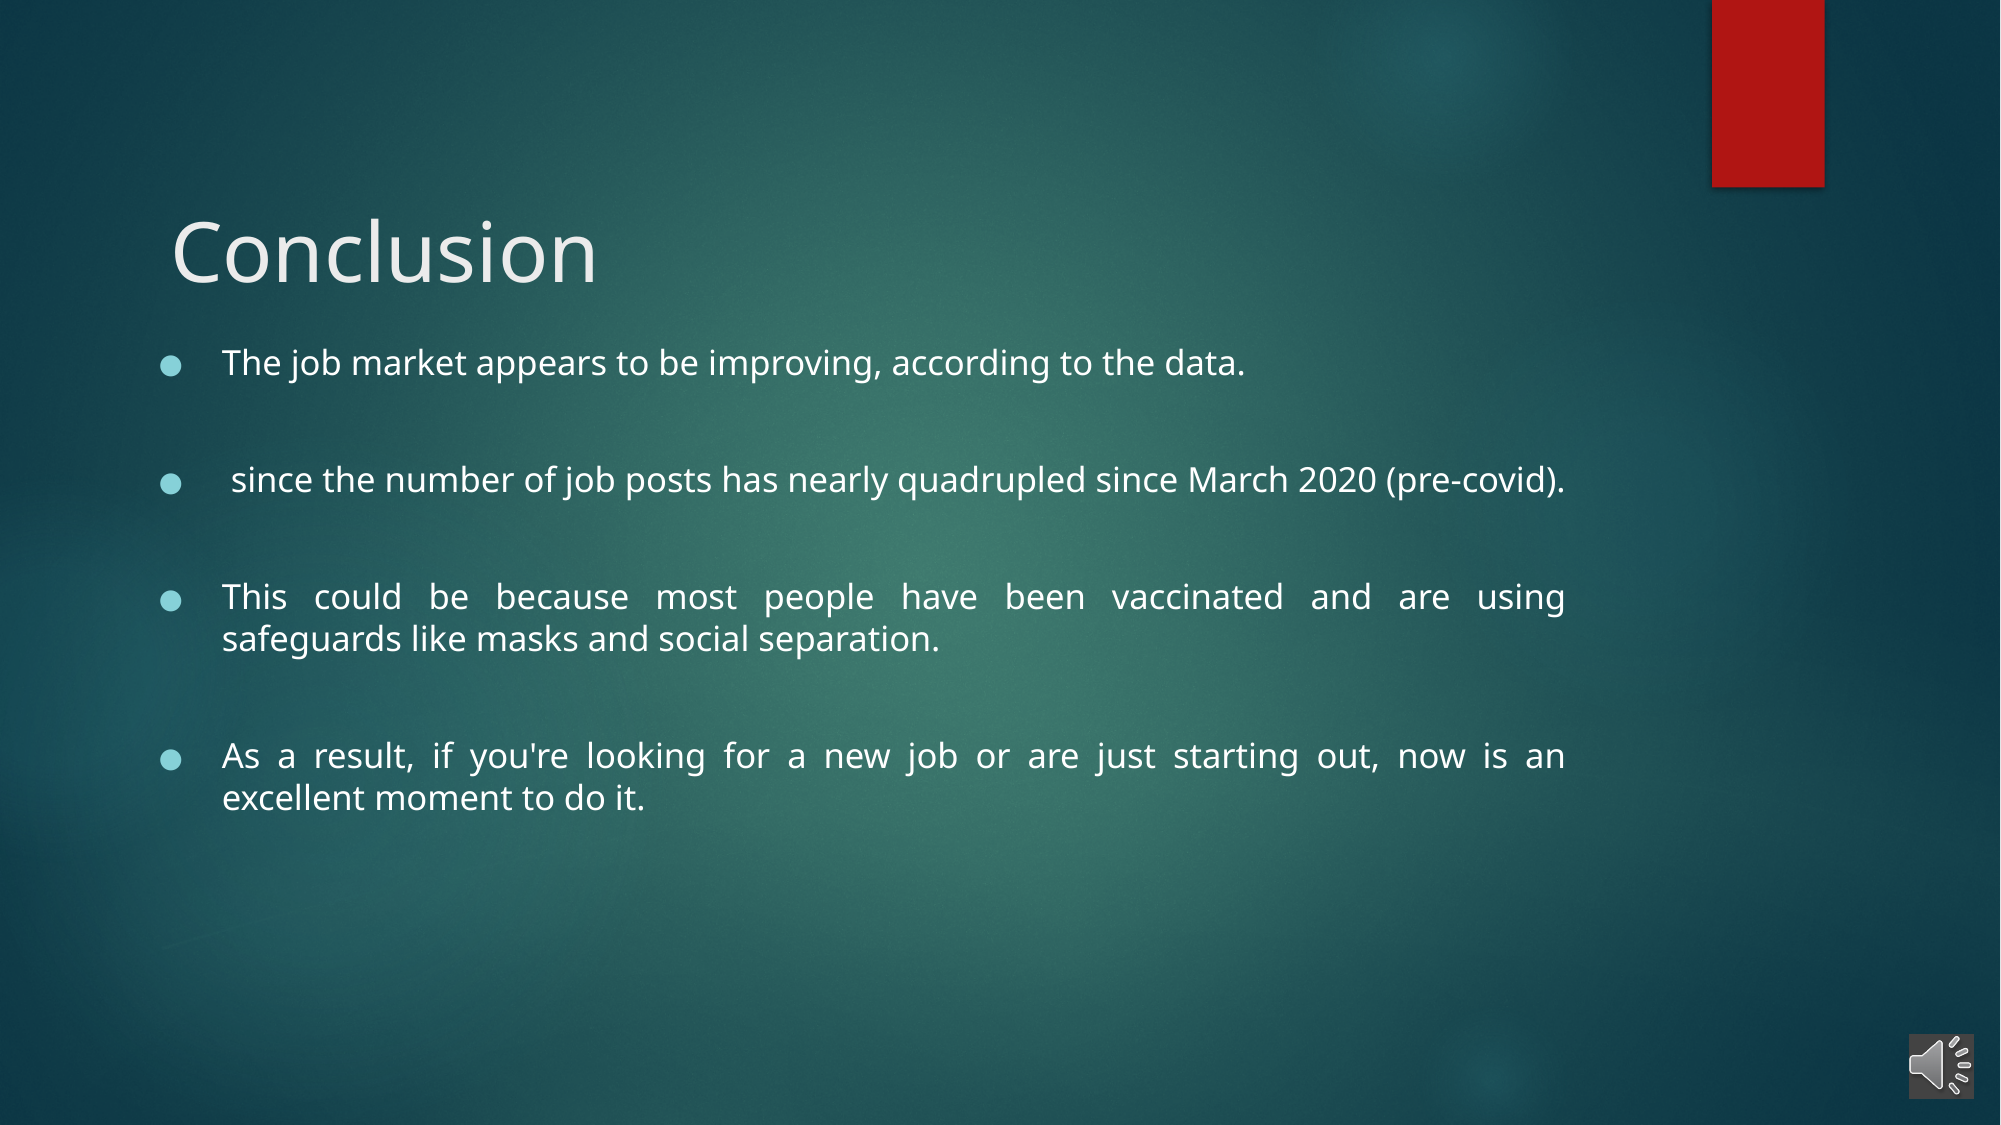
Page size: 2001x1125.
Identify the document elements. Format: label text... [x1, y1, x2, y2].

title Conclusion [154, 65, 1603, 308]
list The job market appears to be improving, according to the data. since the number of job posts has nearly quadrupled since March 2020 (pre-covid). This could be because most people have been vaccinated and are using safeguards like masks and social separation. As a result, if you're looking for a new job or are just starting out, now is an excellent moment to do it. [133, 332, 1582, 838]
picture [0, 0, 2001, 1125]
